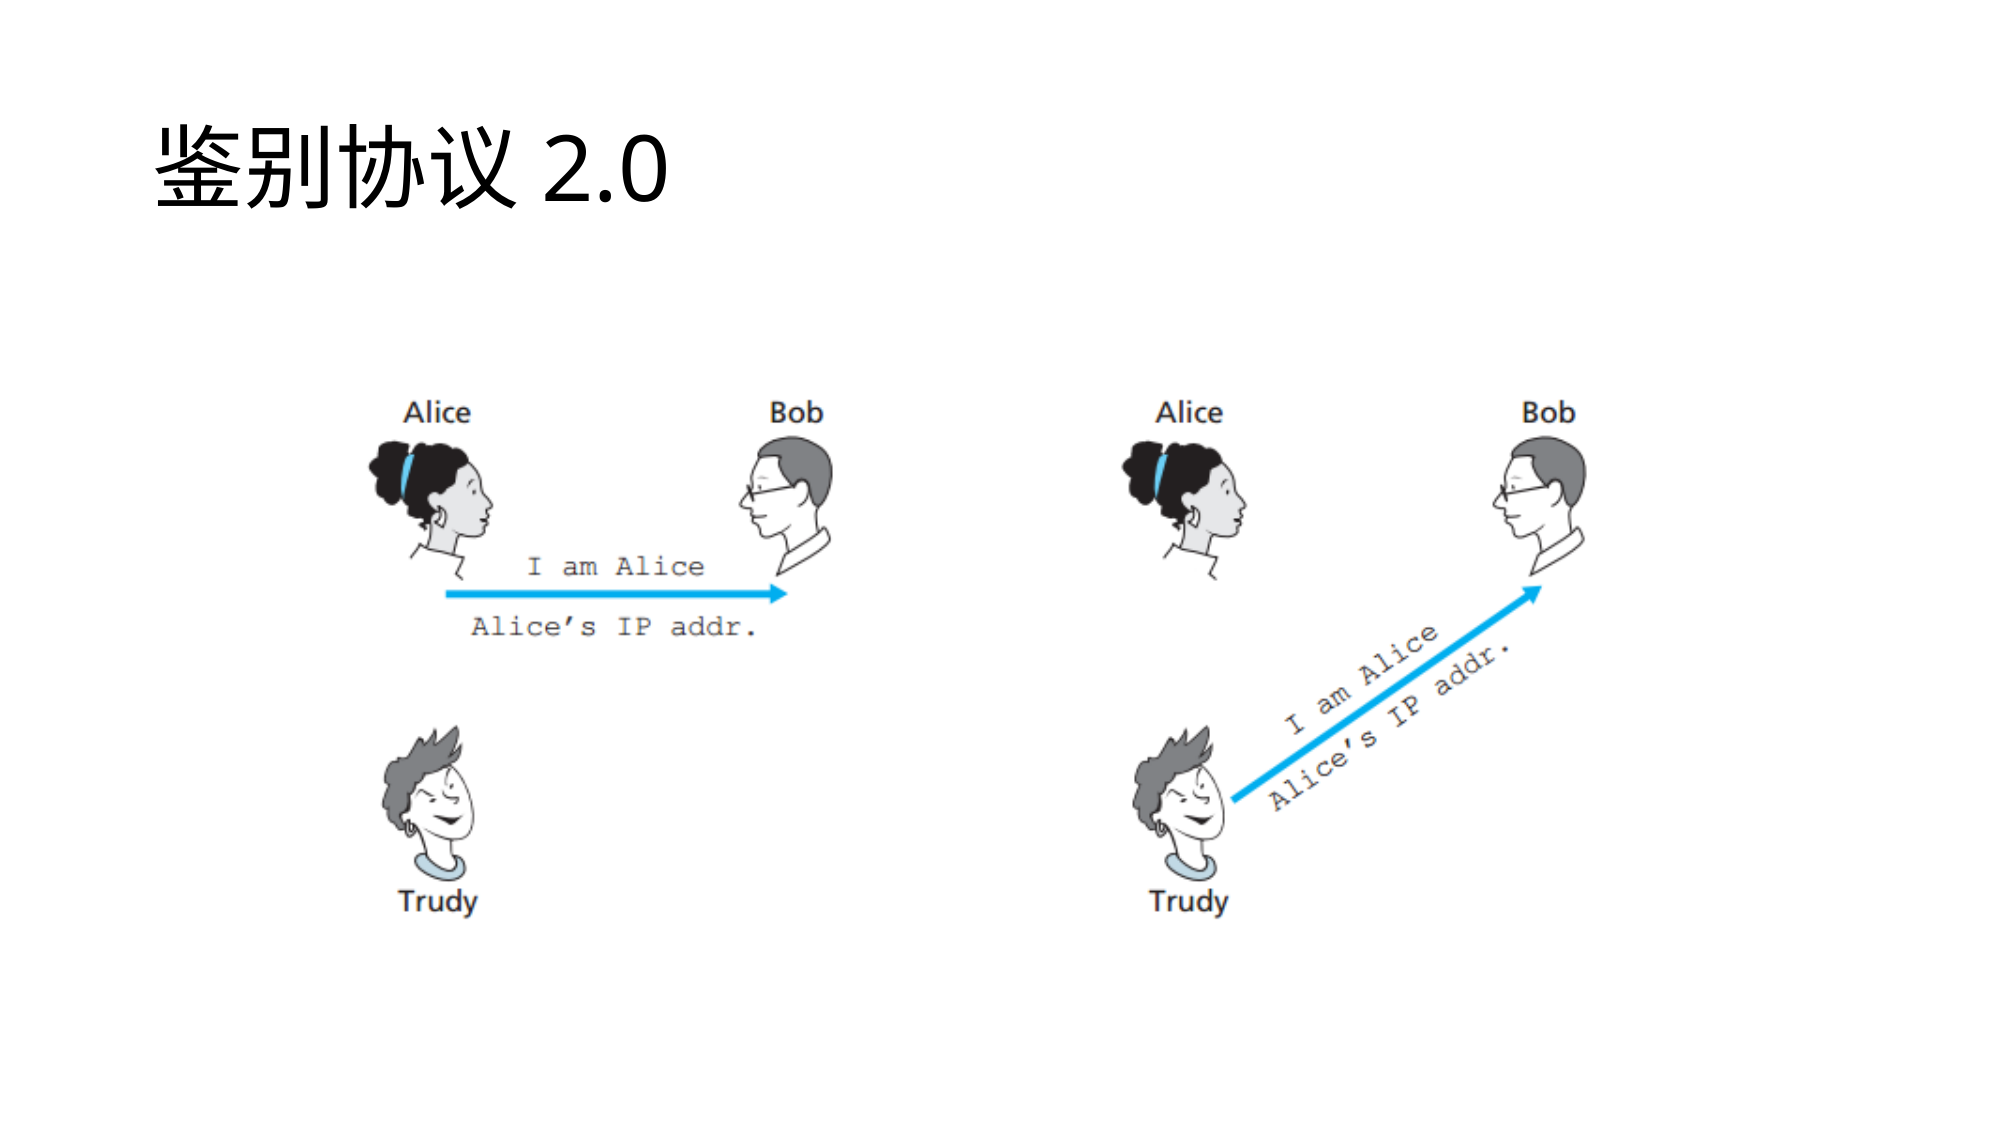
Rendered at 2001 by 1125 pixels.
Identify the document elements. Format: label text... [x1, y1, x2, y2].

title 鉴别协议2.0 [137, 66, 1863, 278]
picture [334, 346, 1632, 938]
